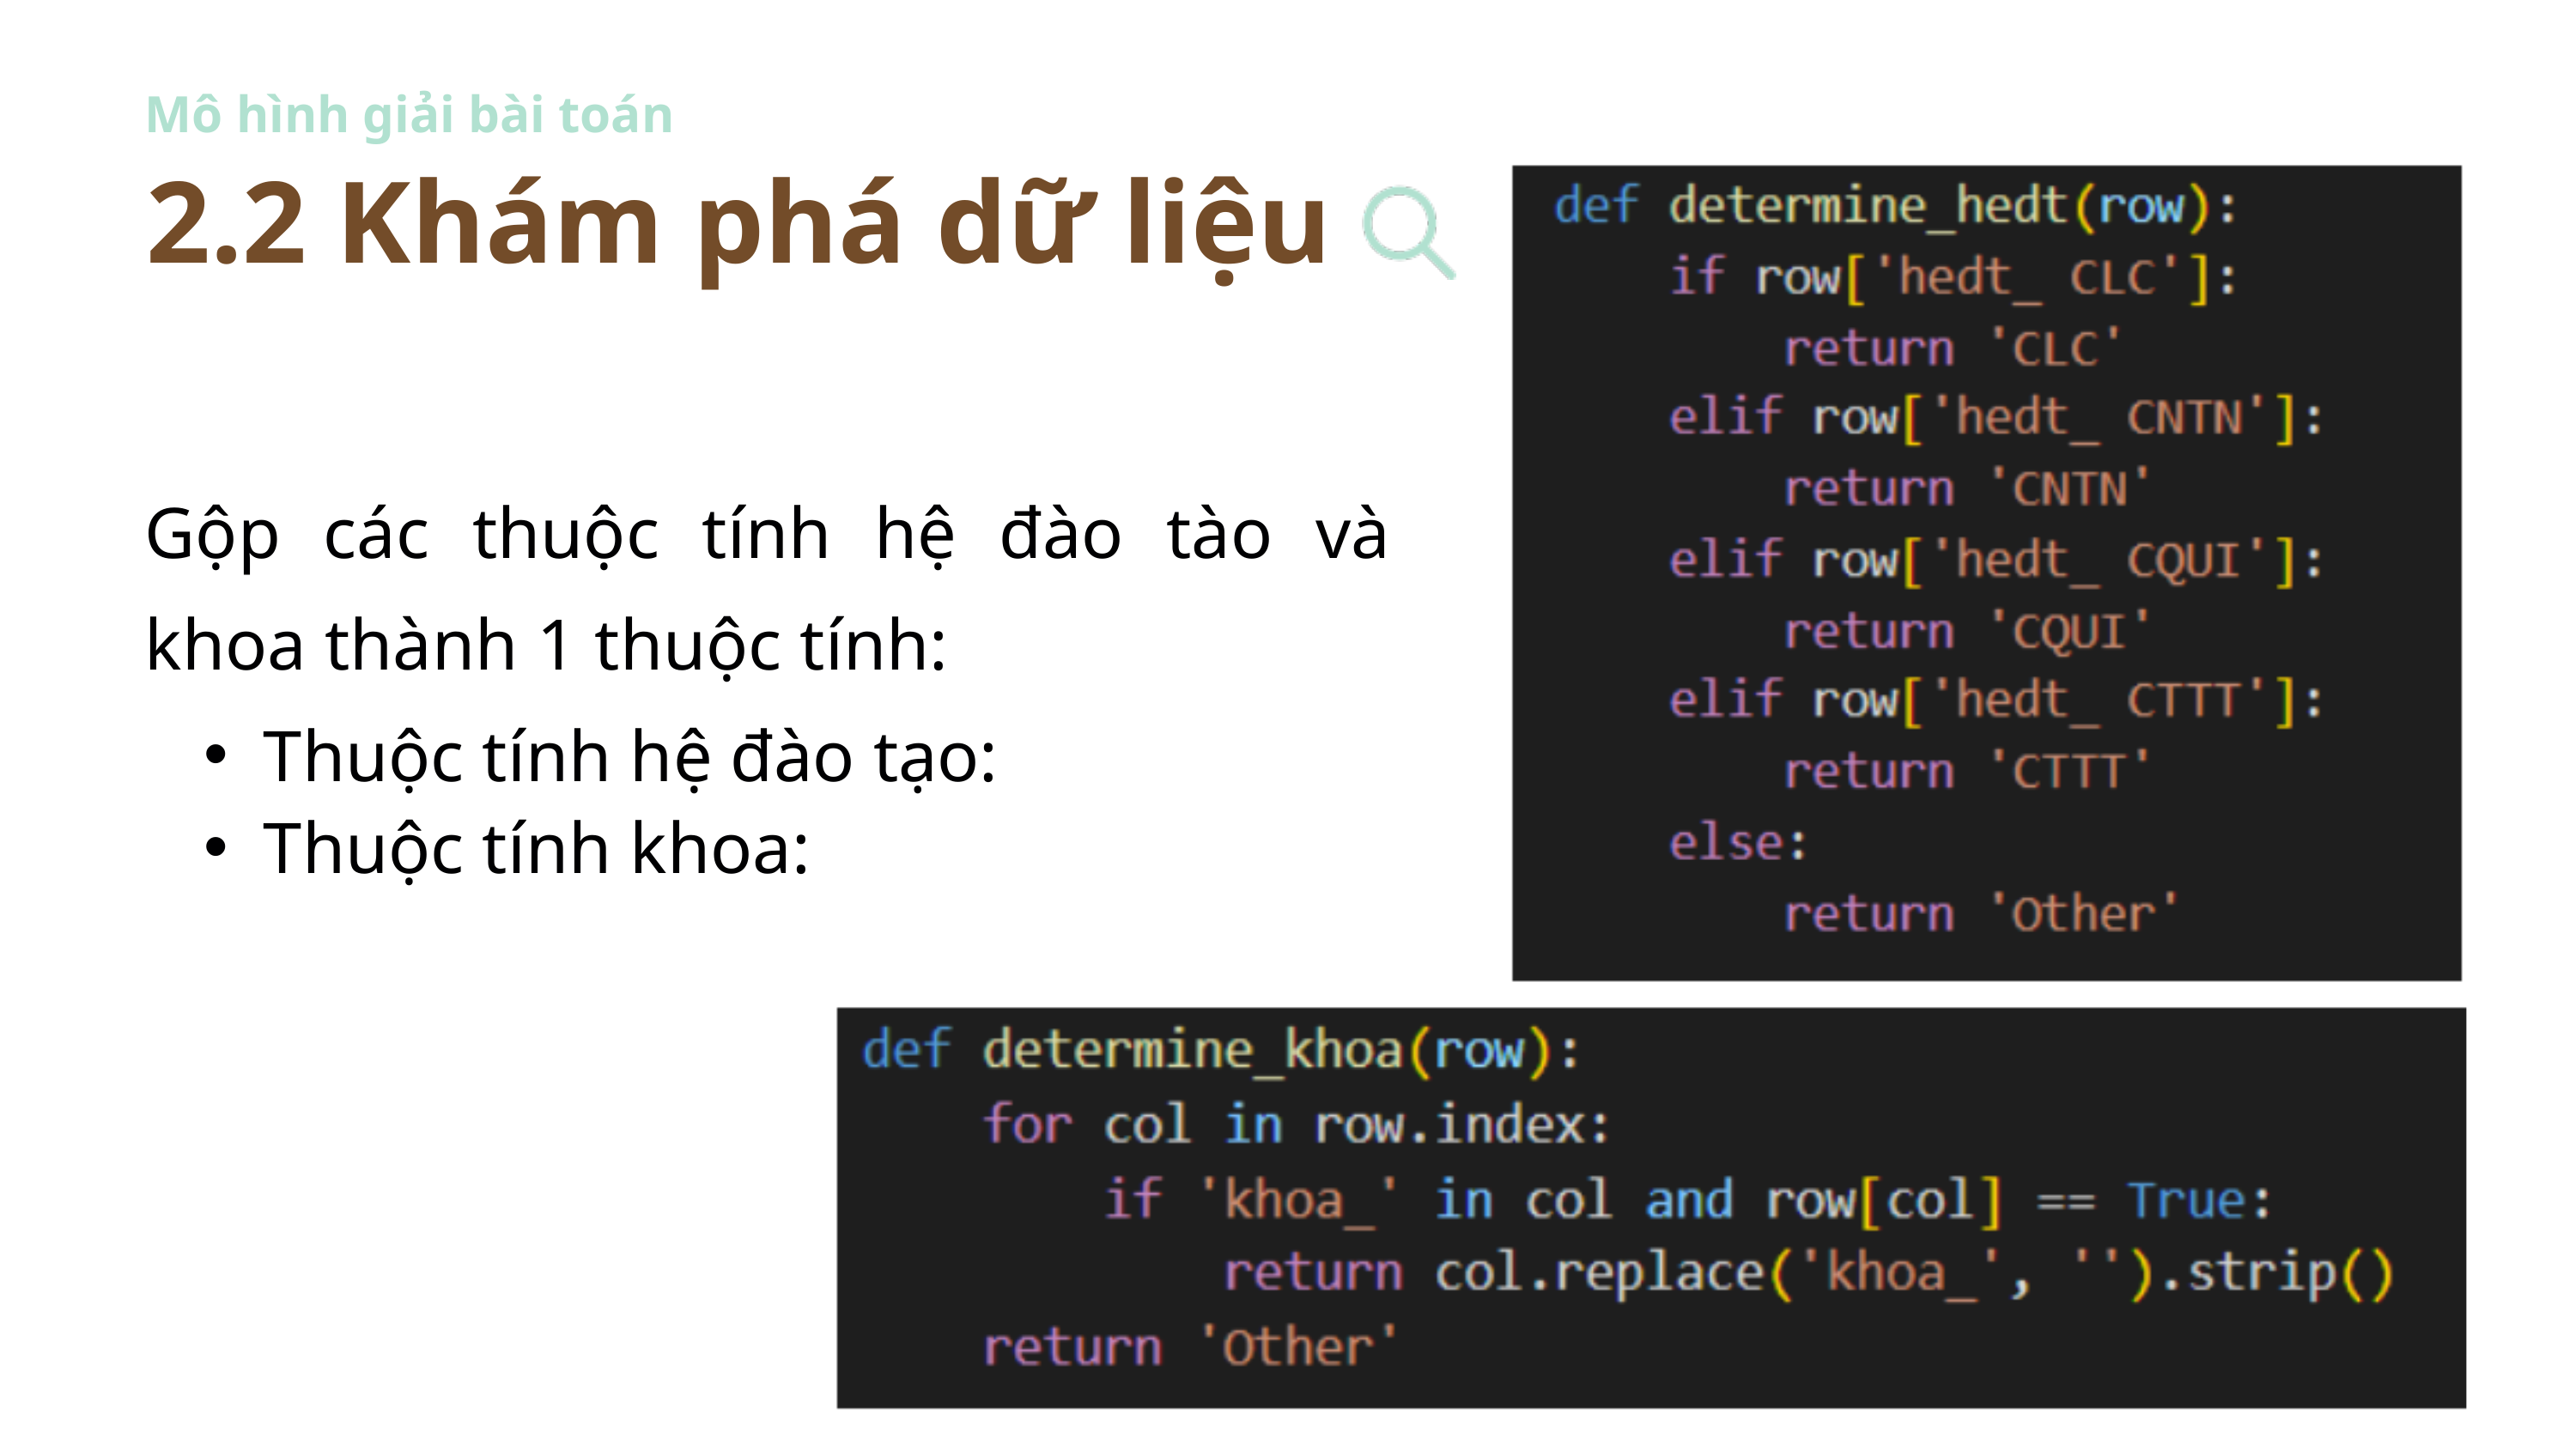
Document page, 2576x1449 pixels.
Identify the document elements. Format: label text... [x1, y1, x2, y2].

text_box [144, 476, 1392, 875]
text_box [1361, 184, 1456, 280]
text_box 2.2 Khám phá dữ liệu [146, 127, 2266, 286]
text_box [835, 1006, 2467, 1416]
text_box [1509, 164, 2467, 986]
text_box Mô hình giải bài toán [144, 72, 2264, 143]
